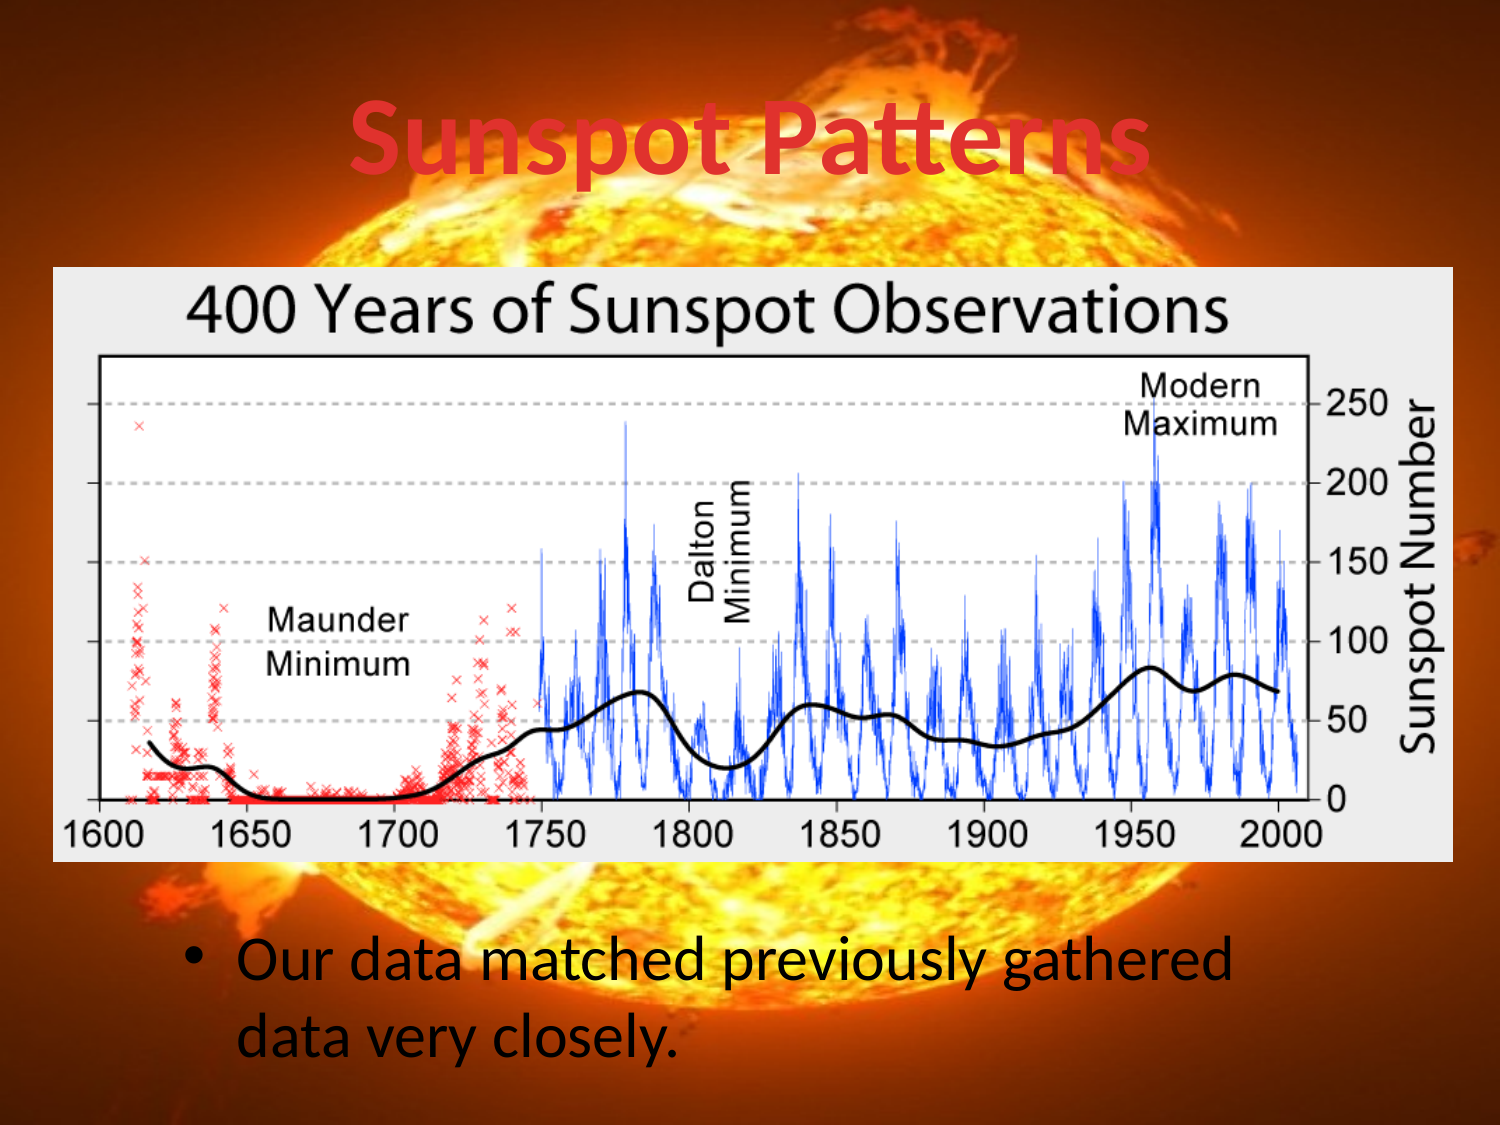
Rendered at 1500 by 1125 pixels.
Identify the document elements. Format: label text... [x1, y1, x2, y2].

text_box Our data matched previously gathered data very closely. [167, 908, 1338, 1078]
picture [0, 0, 1500, 1125]
text_box Sunspot Patterns [258, 54, 1169, 205]
